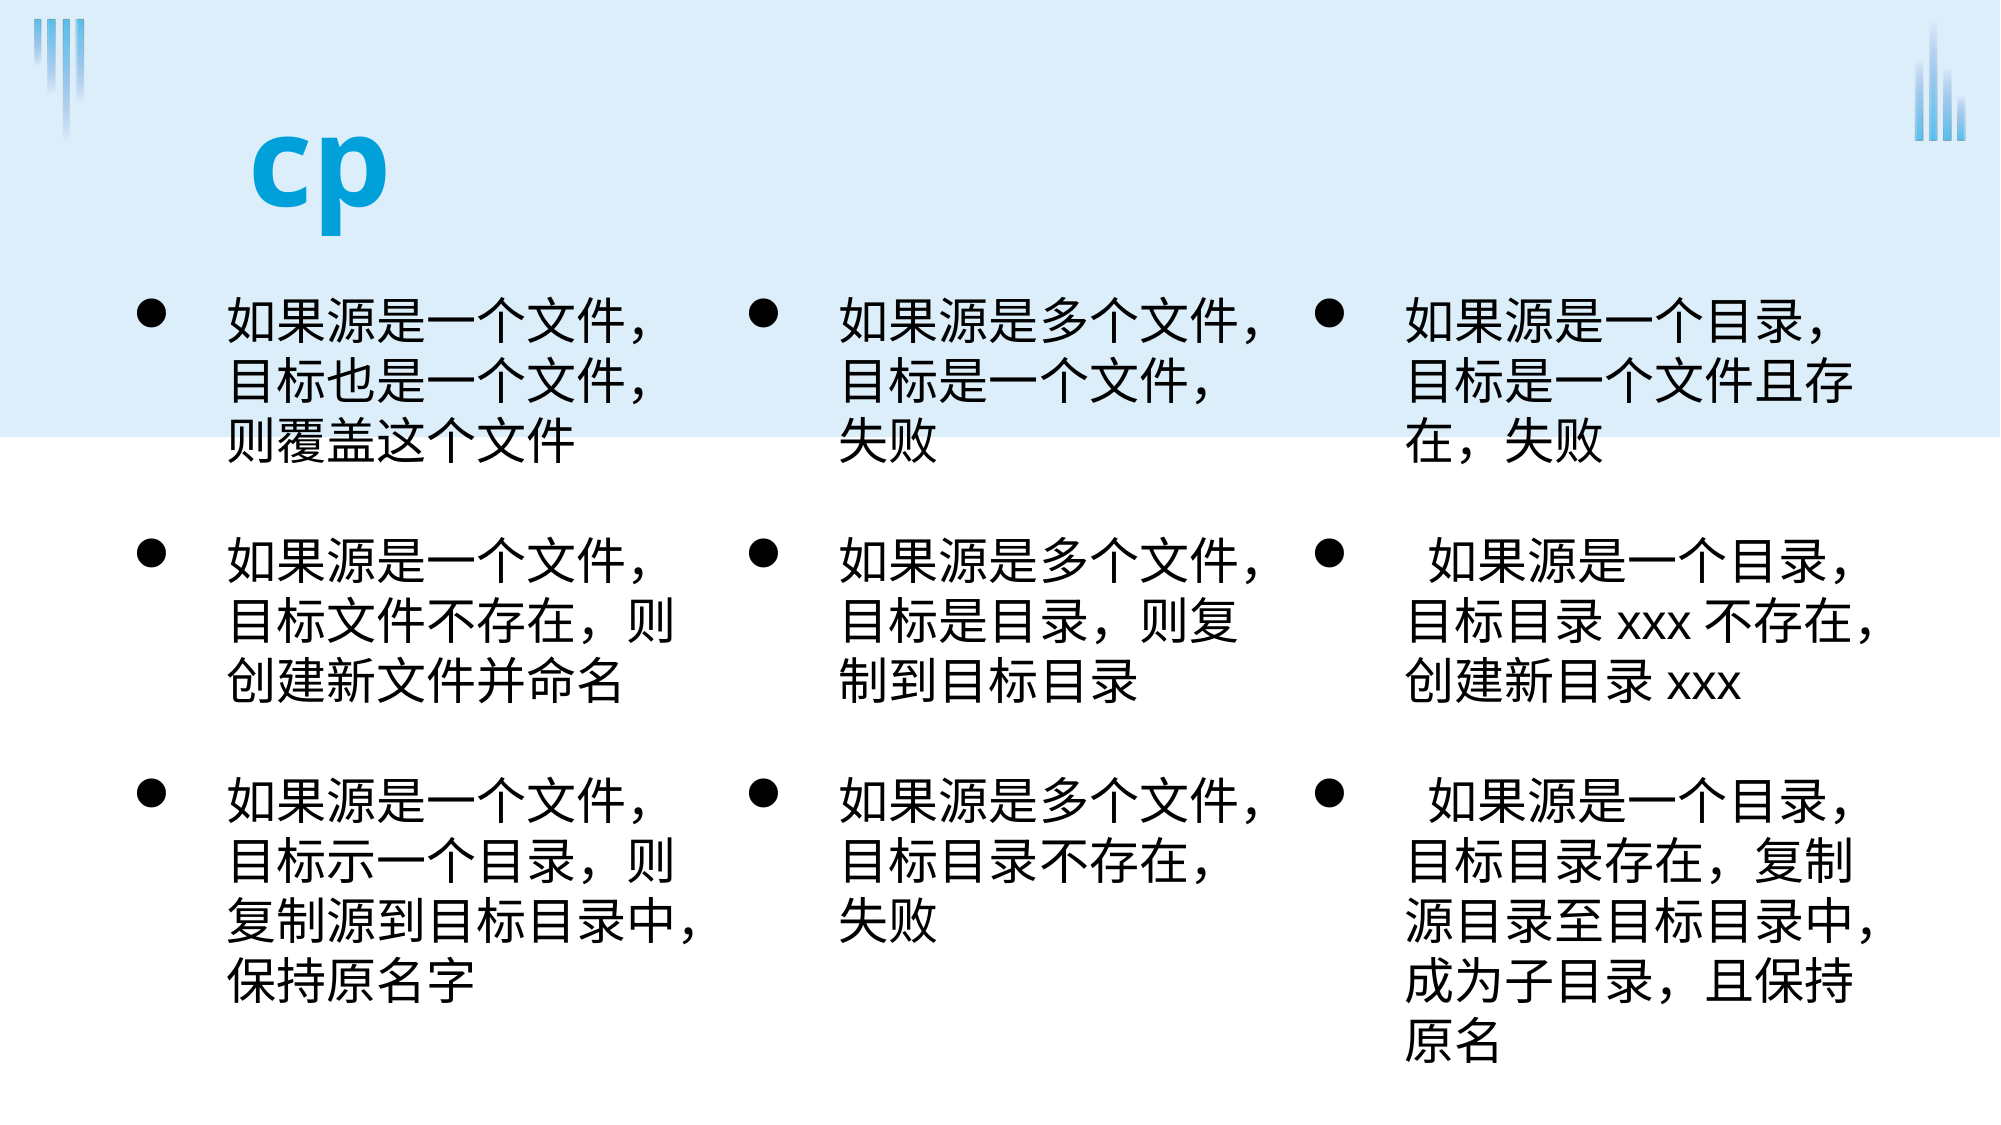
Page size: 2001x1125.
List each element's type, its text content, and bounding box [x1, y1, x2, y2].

text_box 如果源是一个目录，目标是一个文件且存在，失败 如果源是一个目录，目标目录xxx不存在，创建新目录xxx 如果源是一个目录，目标目录存在，复制源目录至目标目录中，成为子目录，且保持原名 [1296, 282, 1882, 1078]
text_box 如果源是多个文件，目标是一个文件，失败 如果源是多个文件，目标是目录，则复制到目标目录 如果源是多个文件，目标目录不存在，失败 [730, 282, 1270, 958]
text_box [0, 0, 2000, 438]
picture [0, 0, 119, 163]
picture [1881, 0, 2000, 163]
text_box cp [173, 74, 467, 239]
text_box 如果源是一个文件，目标也是一个文件，则覆盖这个文件 如果源是一个文件，目标文件不存在，则创建新文件并命名 如果源是一个文件，目标示一个目录，则复制源到目标目录中，保持原名字 [118, 282, 693, 1018]
